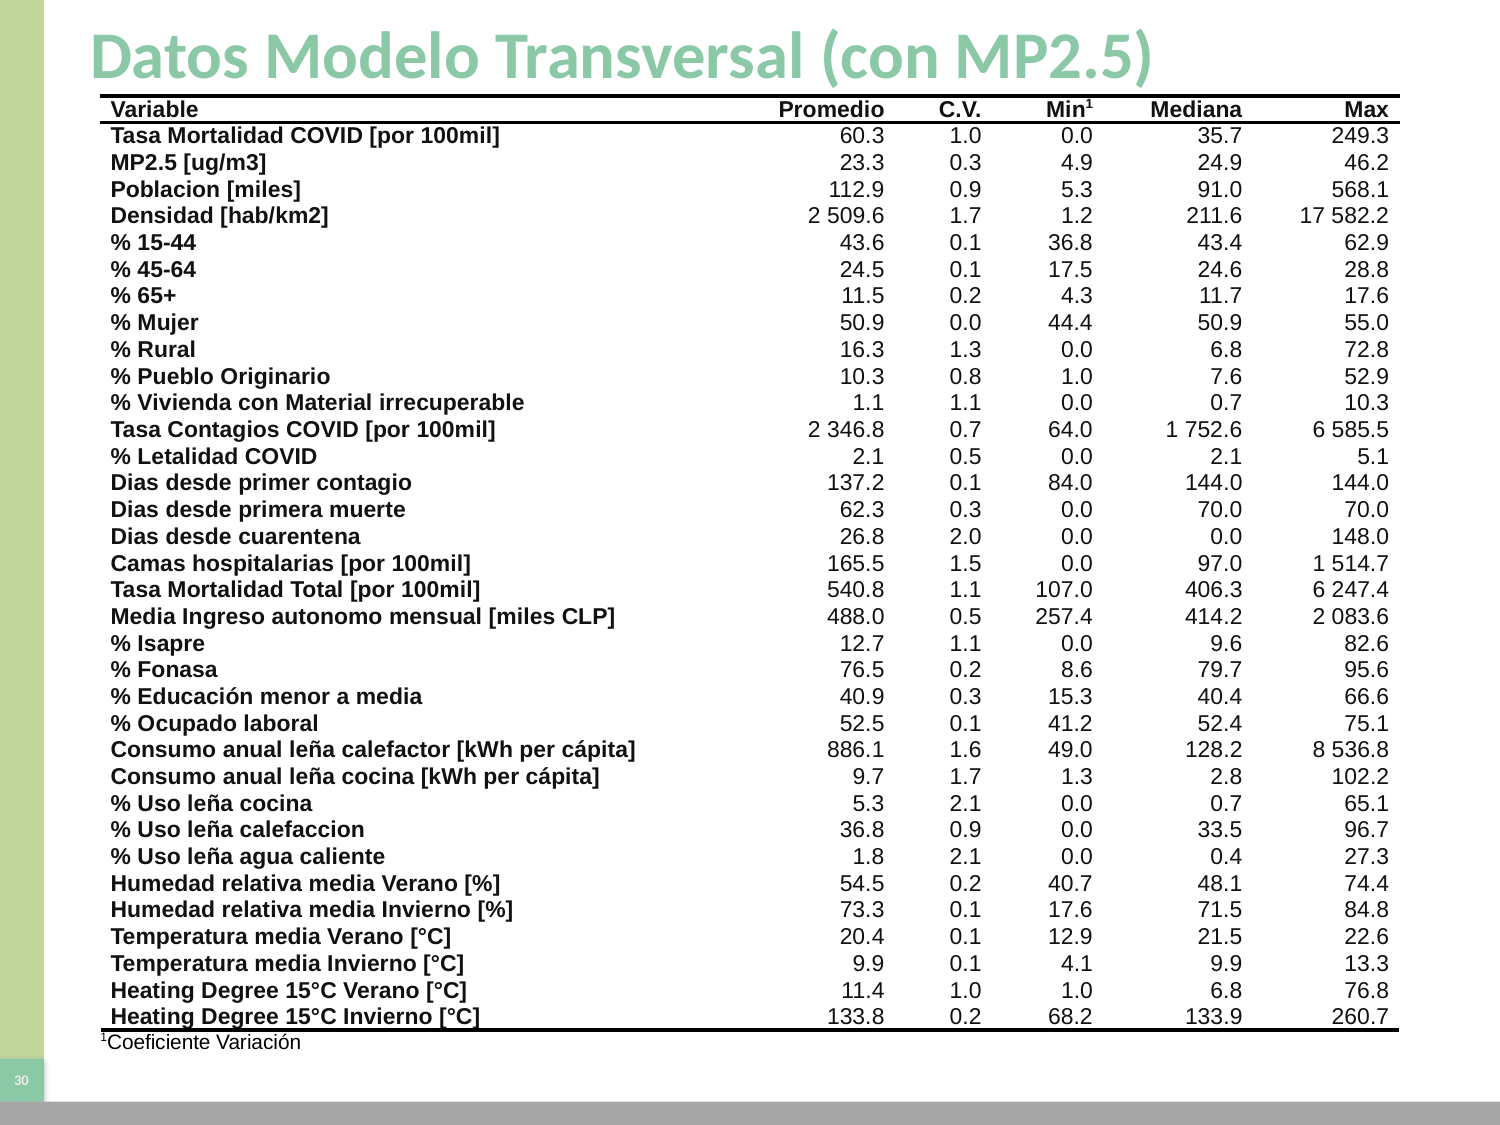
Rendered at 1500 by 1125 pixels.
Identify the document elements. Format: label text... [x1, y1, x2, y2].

table_cell Temperatura media Invierno [°C] [100, 950, 730, 977]
table_cell 133.9 [1103, 1003, 1253, 1028]
table_cell % Rural [100, 336, 730, 363]
table_cell Dias desde primer contagio [100, 470, 730, 496]
table_cell 0.7 [1103, 389, 1253, 416]
table_cell 0.0 [992, 389, 1103, 416]
table_cell 6.8 [1103, 336, 1253, 363]
table_cell 1.3 [992, 763, 1103, 790]
table_cell 10.3 [730, 363, 895, 389]
table_cell 1.7 [895, 763, 992, 790]
table_cell 70.0 [1253, 496, 1400, 523]
table_cell Heating Degree 15°C Verano [°C] [100, 977, 730, 1003]
table_cell 5.3 [730, 790, 895, 817]
table_cell 15.3 [992, 683, 1103, 710]
table_cell Temperatura media Verano [°C] [100, 923, 730, 950]
table_cell 24.5 [730, 256, 895, 283]
table_cell 165.5 [730, 550, 895, 576]
table_cell 128.2 [1103, 736, 1253, 763]
table_cell 1.6 [895, 736, 992, 763]
table_cell 260.7 [1253, 1003, 1400, 1028]
table_cell 68.2 [992, 1003, 1103, 1028]
table_cell 107.0 [992, 576, 1103, 603]
table_cell Humedad relativa media Invierno [%] [100, 897, 730, 923]
table_cell 0.2 [895, 656, 992, 683]
table_cell 17.6 [1253, 283, 1400, 309]
table_cell 0.7 [1103, 790, 1253, 817]
table_header Mediana [1103, 98, 1253, 121]
table_cell Tasa Contagios COVID [por 100mil] [100, 416, 730, 443]
table_cell 0.0 [992, 790, 1103, 817]
table_cell 0.0 [992, 124, 1103, 149]
table_cell 43.4 [1103, 229, 1253, 256]
table_cell 488.0 [730, 603, 895, 630]
table_cell 144.0 [1103, 470, 1253, 496]
table_cell 0.2 [895, 283, 992, 309]
table_cell 0.0 [895, 309, 992, 336]
table_cell 0.0 [992, 550, 1103, 576]
table_cell 0.1 [895, 950, 992, 977]
table_cell % Uso leña calefaccion [100, 817, 730, 843]
table_cell 540.8 [730, 576, 895, 603]
table_cell 5.3 [992, 176, 1103, 203]
table_cell 4.9 [992, 149, 1103, 176]
table_cell 1.2 [992, 203, 1103, 229]
table_cell 10.3 [1253, 389, 1400, 416]
table_cell 102.2 [1253, 763, 1400, 790]
table_cell Tasa Mortalidad Total [por 100mil] [100, 576, 730, 603]
table_cell 2.0 [895, 523, 992, 550]
table_cell 4.1 [992, 950, 1103, 977]
table_cell 22.6 [1253, 923, 1400, 950]
table_cell 9.6 [1103, 630, 1253, 656]
table_cell 40.9 [730, 683, 895, 710]
table_cell 406.3 [1103, 576, 1253, 603]
table_cell 76.5 [730, 656, 895, 683]
table_cell 7.6 [1103, 363, 1253, 389]
table_cell 24.9 [1103, 149, 1253, 176]
table_cell 1.0 [992, 977, 1103, 1003]
table_cell 55.0 [1253, 309, 1400, 336]
table_cell 17 582.2 [1253, 203, 1400, 229]
table_cell 71.5 [1103, 897, 1253, 923]
table_cell 0.9 [895, 176, 992, 203]
table_header Min1 [992, 98, 1103, 121]
table_cell 1.8 [730, 843, 895, 870]
table_cell % Educación menor a media [100, 683, 730, 710]
table_cell 62.9 [1253, 229, 1400, 256]
table_cell 2.1 [895, 790, 992, 817]
table_cell 0.5 [895, 443, 992, 470]
table_cell 36.8 [730, 817, 895, 843]
table_cell 0.1 [895, 229, 992, 256]
table_cell 0.2 [895, 1003, 992, 1028]
table_cell 0.8 [895, 363, 992, 389]
table_cell 4.3 [992, 283, 1103, 309]
table_cell Poblacion [miles] [100, 176, 730, 203]
table_cell 1.0 [992, 363, 1103, 389]
table_cell 52.4 [1103, 710, 1253, 736]
table_cell 73.3 [730, 897, 895, 923]
table_cell 1.7 [895, 203, 992, 229]
table_cell 97.0 [1103, 550, 1253, 576]
table_cell 0.0 [1103, 523, 1253, 550]
table_cell 886.1 [730, 736, 895, 763]
table_cell 36.8 [992, 229, 1103, 256]
table_cell 211.6 [1103, 203, 1253, 229]
table_cell 1.1 [895, 389, 992, 416]
table_cell 2.1 [730, 443, 895, 470]
table_cell 54.5 [730, 870, 895, 897]
table_cell Camas hospitalarias [por 100mil] [100, 550, 730, 576]
table_cell % Fonasa [100, 656, 730, 683]
table_cell 20.4 [730, 923, 895, 950]
table_cell % Uso leña agua caliente [100, 843, 730, 870]
table_cell 0.0 [992, 443, 1103, 470]
table_cell 133.8 [730, 1003, 895, 1028]
table_cell Dias desde primera muerte [100, 496, 730, 523]
table_cell 2 509.6 [730, 203, 895, 229]
table_cell Tasa Mortalidad COVID [por 100mil] [100, 124, 730, 149]
table_cell 2.1 [895, 843, 992, 870]
table_cell % Pueblo Originario [100, 363, 730, 389]
table_cell 35.7 [1103, 124, 1253, 149]
table_cell 16.3 [730, 336, 895, 363]
table_cell 12.7 [730, 630, 895, 656]
table_cell 1.0 [895, 124, 992, 149]
table_cell 0.3 [895, 683, 992, 710]
table_cell 0.1 [895, 923, 992, 950]
table_cell 84.0 [992, 470, 1103, 496]
table_cell 28.8 [1253, 256, 1400, 283]
table_cell 0.0 [992, 630, 1103, 656]
table_cell 84.8 [1253, 897, 1400, 923]
table_cell 6.8 [1103, 977, 1253, 1003]
table_cell 82.6 [1253, 630, 1400, 656]
table_cell 91.0 [1103, 176, 1253, 203]
table_cell 0.3 [895, 496, 992, 523]
table_cell 0.5 [895, 603, 992, 630]
table_cell 1.3 [895, 336, 992, 363]
table_cell 1.0 [895, 977, 992, 1003]
table_cell 52.9 [1253, 363, 1400, 389]
table_cell 568.1 [1253, 176, 1400, 203]
table_cell 249.3 [1253, 124, 1400, 149]
table_cell 0.0 [992, 336, 1103, 363]
table_cell 21.5 [1103, 923, 1253, 950]
table_cell 0.1 [895, 470, 992, 496]
table_cell 48.1 [1103, 870, 1253, 897]
table_cell 52.5 [730, 710, 895, 736]
table_cell 95.6 [1253, 656, 1400, 683]
table_cell 0.4 [1103, 843, 1253, 870]
table_cell 11.7 [1103, 283, 1253, 309]
table_cell 27.3 [1253, 843, 1400, 870]
table_cell 5.1 [1253, 443, 1400, 470]
table_cell 0.1 [895, 897, 992, 923]
table_cell 26.8 [730, 523, 895, 550]
table_cell 2.8 [1103, 763, 1253, 790]
table_cell Consumo anual leña calefactor [kWh per cápita] [100, 736, 730, 763]
table_cell 1Coeficiente Variación [101, 1032, 1399, 1053]
table_cell 0.2 [895, 870, 992, 897]
title Datos Modelo Transversal (con MP2.5) [75, 0, 1425, 146]
table_cell 414.2 [1103, 603, 1253, 630]
table_cell 1.1 [895, 576, 992, 603]
table_cell % Vivienda con Material irrecuperable [100, 389, 730, 416]
table_cell 11.5 [730, 283, 895, 309]
table_cell 49.0 [992, 736, 1103, 763]
table_cell 11.4 [730, 977, 895, 1003]
table_cell 76.8 [1253, 977, 1400, 1003]
table_cell 0.0 [992, 817, 1103, 843]
table_cell 66.6 [1253, 683, 1400, 710]
table_cell 23.3 [730, 149, 895, 176]
table_cell 1 514.7 [1253, 550, 1400, 576]
table_header C.V. [895, 98, 992, 121]
table_cell 46.2 [1253, 149, 1400, 176]
table_header Promedio [730, 98, 895, 121]
table_cell 17.5 [992, 256, 1103, 283]
table_cell 75.1 [1253, 710, 1400, 736]
table_cell 40.7 [992, 870, 1103, 897]
table_cell 137.2 [730, 470, 895, 496]
table_cell 8 536.8 [1253, 736, 1400, 763]
table_cell 24.6 [1103, 256, 1253, 283]
table_cell 0.0 [992, 843, 1103, 870]
table_cell 0.1 [895, 710, 992, 736]
table_cell Media Ingreso autonomo mensual [miles CLP] [100, 603, 730, 630]
table_cell 2 346.8 [730, 416, 895, 443]
table_cell Consumo anual leña cocina [kWh per cápita] [100, 763, 730, 790]
table_cell 64.0 [992, 416, 1103, 443]
table_cell 44.4 [992, 309, 1103, 336]
table_cell 50.9 [730, 309, 895, 336]
table_header Max [1253, 98, 1400, 121]
table_cell Heating Degree 15°C Invierno [°C] [100, 1003, 730, 1028]
table_cell 148.0 [1253, 523, 1400, 550]
table_cell 1.1 [895, 630, 992, 656]
table_cell 1.5 [895, 550, 992, 576]
table_cell 9.9 [730, 950, 895, 977]
table_header Variable [100, 98, 730, 121]
table_cell 79.7 [1103, 656, 1253, 683]
table_cell 70.0 [1103, 496, 1253, 523]
table_cell 65.1 [1253, 790, 1400, 817]
table_cell % 15-44 [100, 229, 730, 256]
table_cell 74.4 [1253, 870, 1400, 897]
table_cell 0.0 [992, 523, 1103, 550]
table_cell 17.6 [992, 897, 1103, 923]
table_cell % Mujer [100, 309, 730, 336]
table_cell % 65+ [100, 283, 730, 309]
table_cell 62.3 [730, 496, 895, 523]
table_cell 0.1 [895, 256, 992, 283]
table_cell 1 752.6 [1103, 416, 1253, 443]
table_cell 40.4 [1103, 683, 1253, 710]
table_cell 13.3 [1253, 950, 1400, 977]
table_cell Humedad relativa media Verano [%] [100, 870, 730, 897]
table_cell 9.7 [730, 763, 895, 790]
table_cell 72.8 [1253, 336, 1400, 363]
table_cell 33.5 [1103, 817, 1253, 843]
table_cell % 45-64 [100, 256, 730, 283]
table_cell 9.9 [1103, 950, 1253, 977]
table_cell 0.0 [992, 496, 1103, 523]
table_cell 96.7 [1253, 817, 1400, 843]
table_cell 1.1 [730, 389, 895, 416]
table_cell 12.9 [992, 923, 1103, 950]
table_cell % Letalidad COVID [100, 443, 730, 470]
table_cell 2 083.6 [1253, 603, 1400, 630]
table_cell 8.6 [992, 656, 1103, 683]
table_cell % Isapre [100, 630, 730, 656]
table_cell Dias desde cuarentena [100, 523, 730, 550]
table_cell % Ocupado laboral [100, 710, 730, 736]
table_cell 43.6 [730, 229, 895, 256]
table_cell 0.7 [895, 416, 992, 443]
table_cell 41.2 [992, 710, 1103, 736]
table_cell MP2.5 [ug/m3] [100, 149, 730, 176]
table_cell % Uso leña cocina [100, 790, 730, 817]
table_cell 60.3 [730, 124, 895, 149]
table_cell Densidad [hab/km2] [100, 203, 730, 229]
table_cell 257.4 [992, 603, 1103, 630]
table_cell 50.9 [1103, 309, 1253, 336]
table_cell 6 585.5 [1253, 416, 1400, 443]
table_cell 2.1 [1103, 443, 1253, 470]
table_cell 112.9 [730, 176, 895, 203]
table_cell 6 247.4 [1253, 576, 1400, 603]
table_cell 144.0 [1253, 470, 1400, 496]
table_cell 0.3 [895, 149, 992, 176]
table_cell 0.9 [895, 817, 992, 843]
